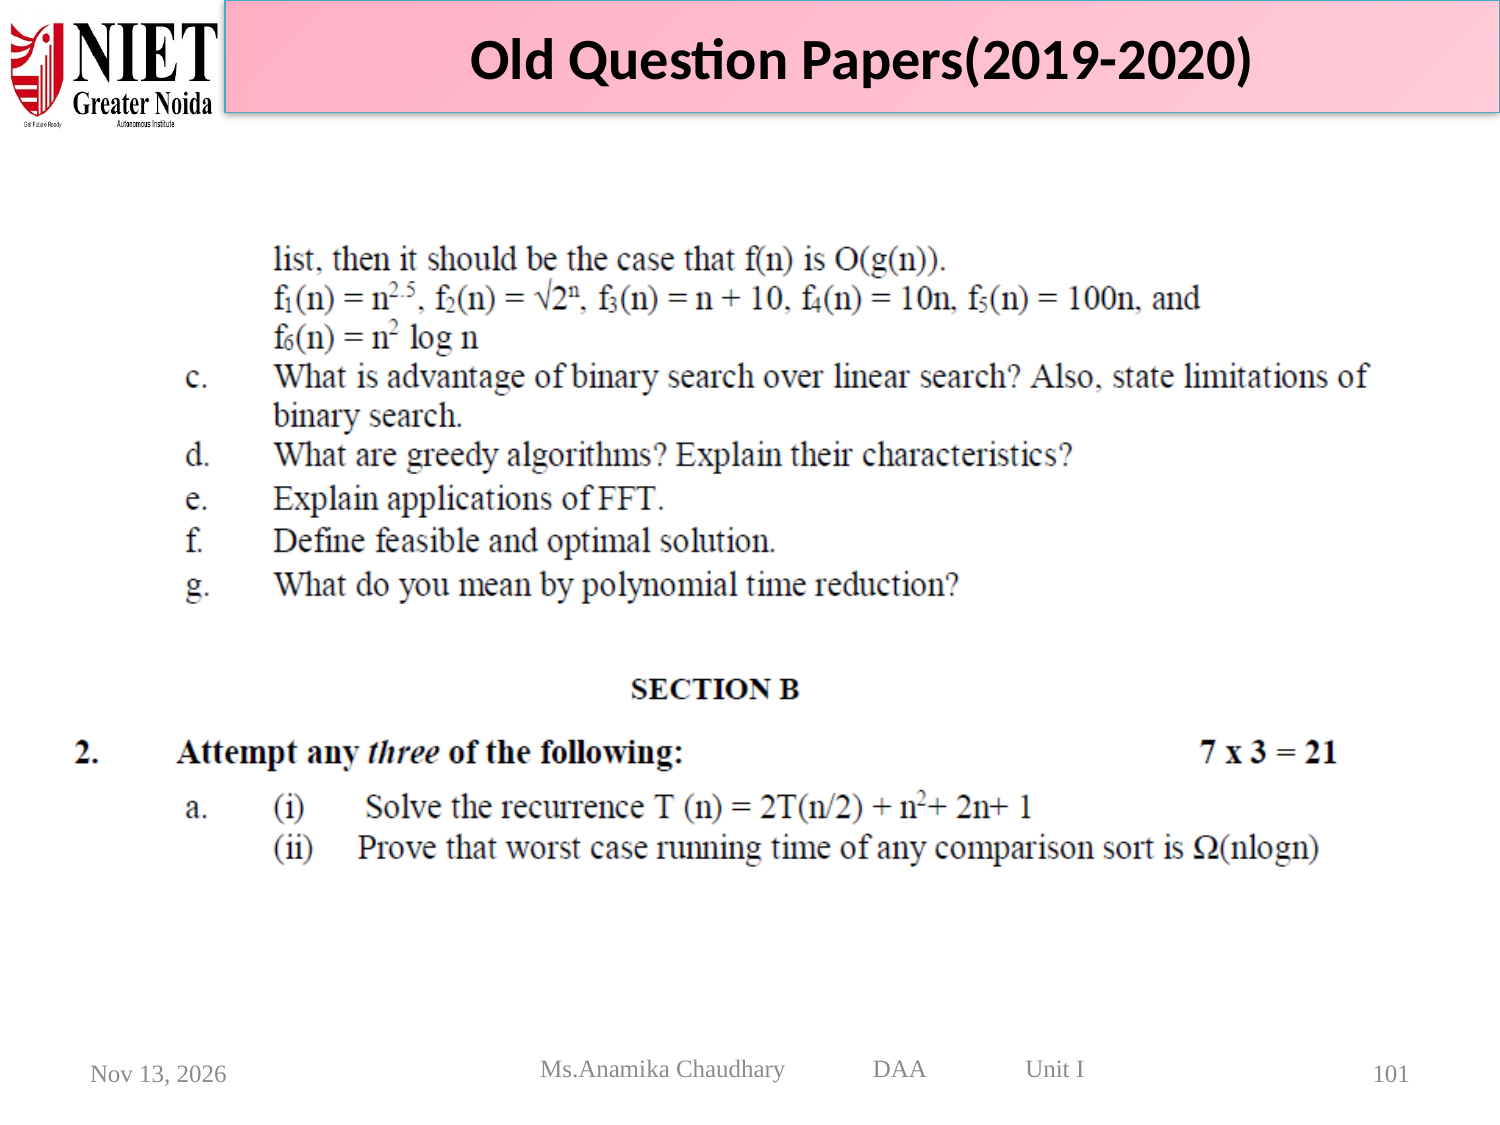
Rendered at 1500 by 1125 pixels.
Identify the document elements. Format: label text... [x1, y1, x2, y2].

slide_number 101 [1074, 1042, 1425, 1103]
slide_number 29-Jul-24 [75, 1042, 425, 1103]
picture [0, 244, 1426, 881]
footer Ms.Anamika Chaudhary DAA Unit I [412, 1037, 1213, 1098]
text_box Old Question Papers(2019-2020) [238, 0, 1500, 113]
picture [0, 0, 238, 153]
